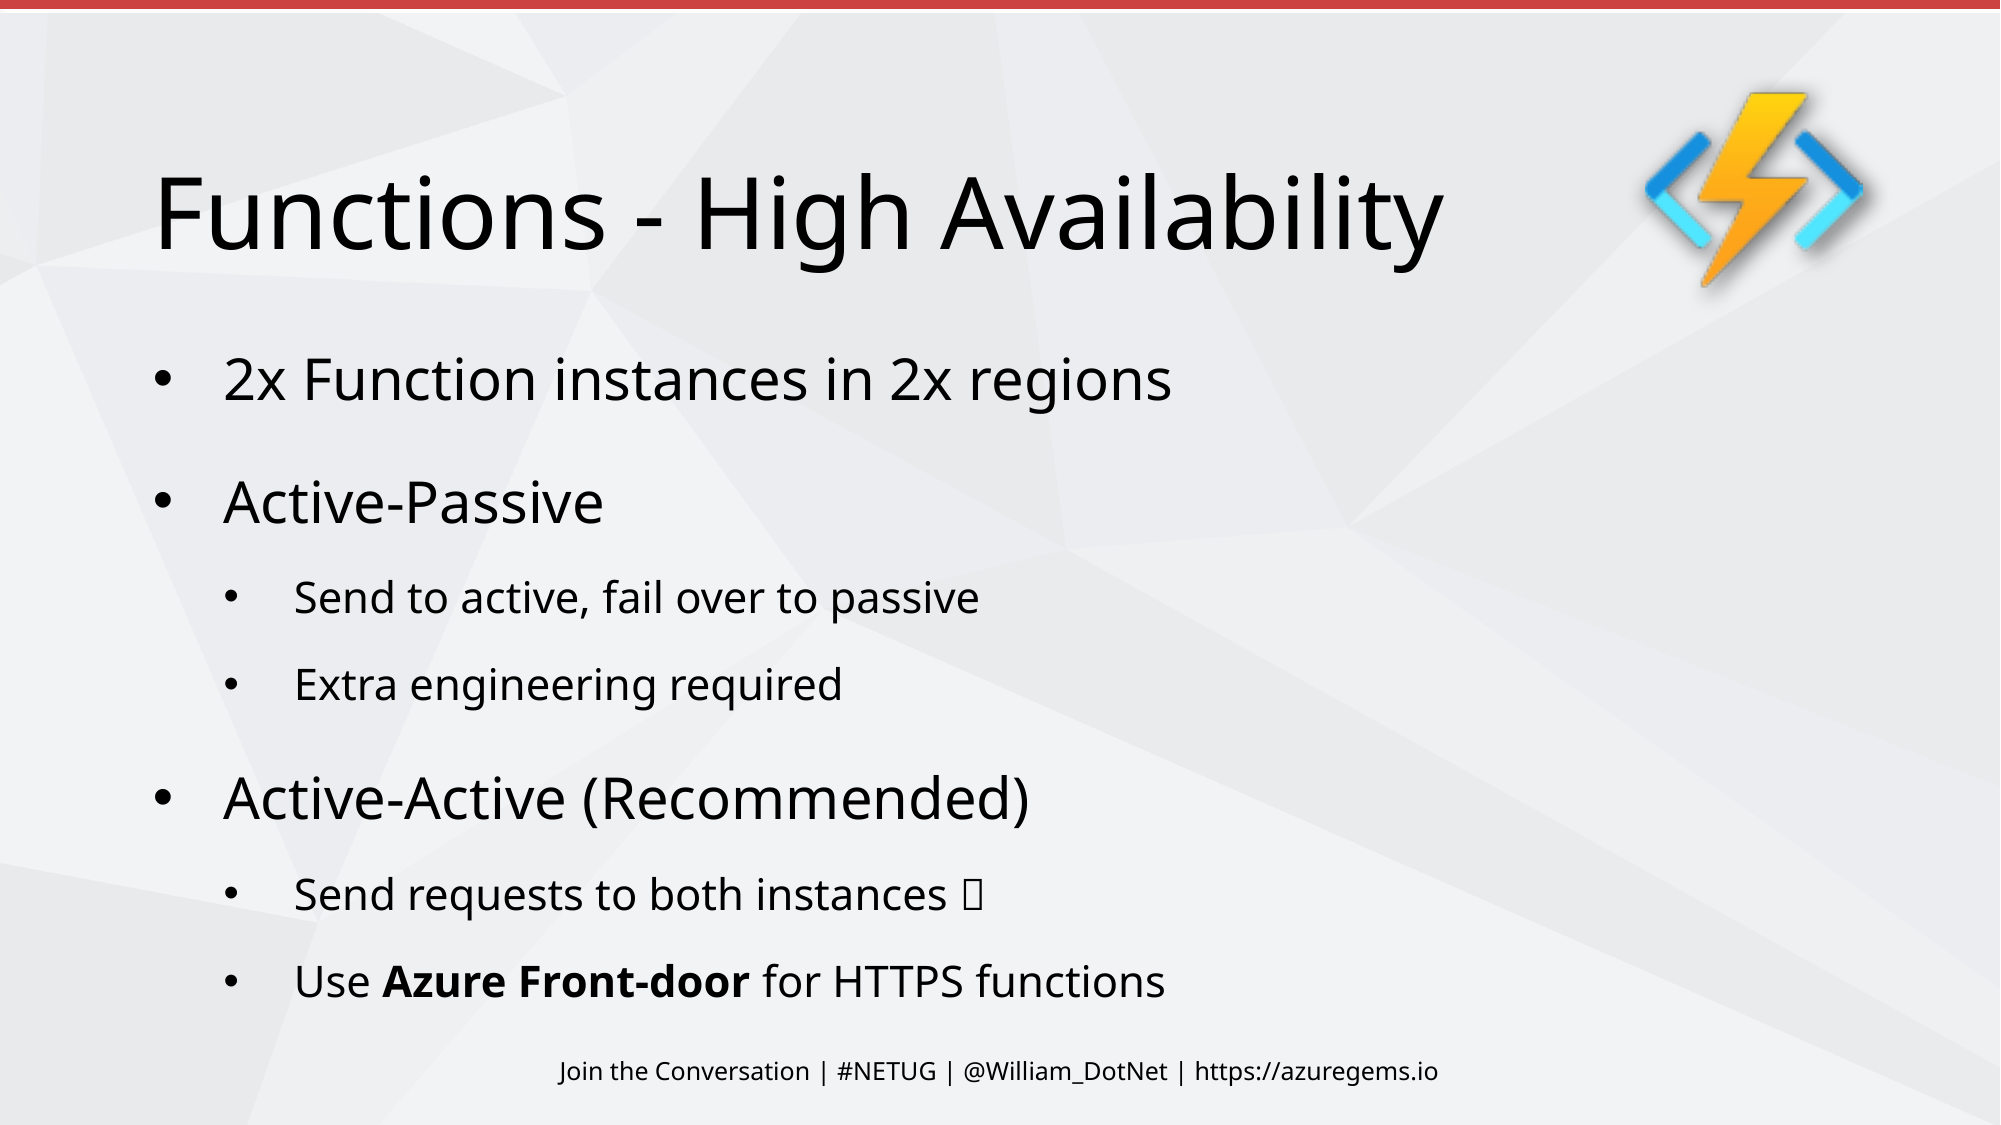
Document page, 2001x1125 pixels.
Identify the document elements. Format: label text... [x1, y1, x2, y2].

text_box [0, 13, 2000, 1125]
list 2x Function instances in 2x regions Active-Passive Send to active, fail over to passive Extra engineering required Active-Active (Recommended) Send requests to both instances  Use Azure Front-door for HTTPS functions [123, 299, 1863, 1021]
title Functions - High Availability [123, 60, 1877, 278]
picture [1645, 82, 1863, 300]
footer Join the Conversation | #NETUG | @William_DotNet | https://azuregems.io [123, 1042, 1877, 1103]
